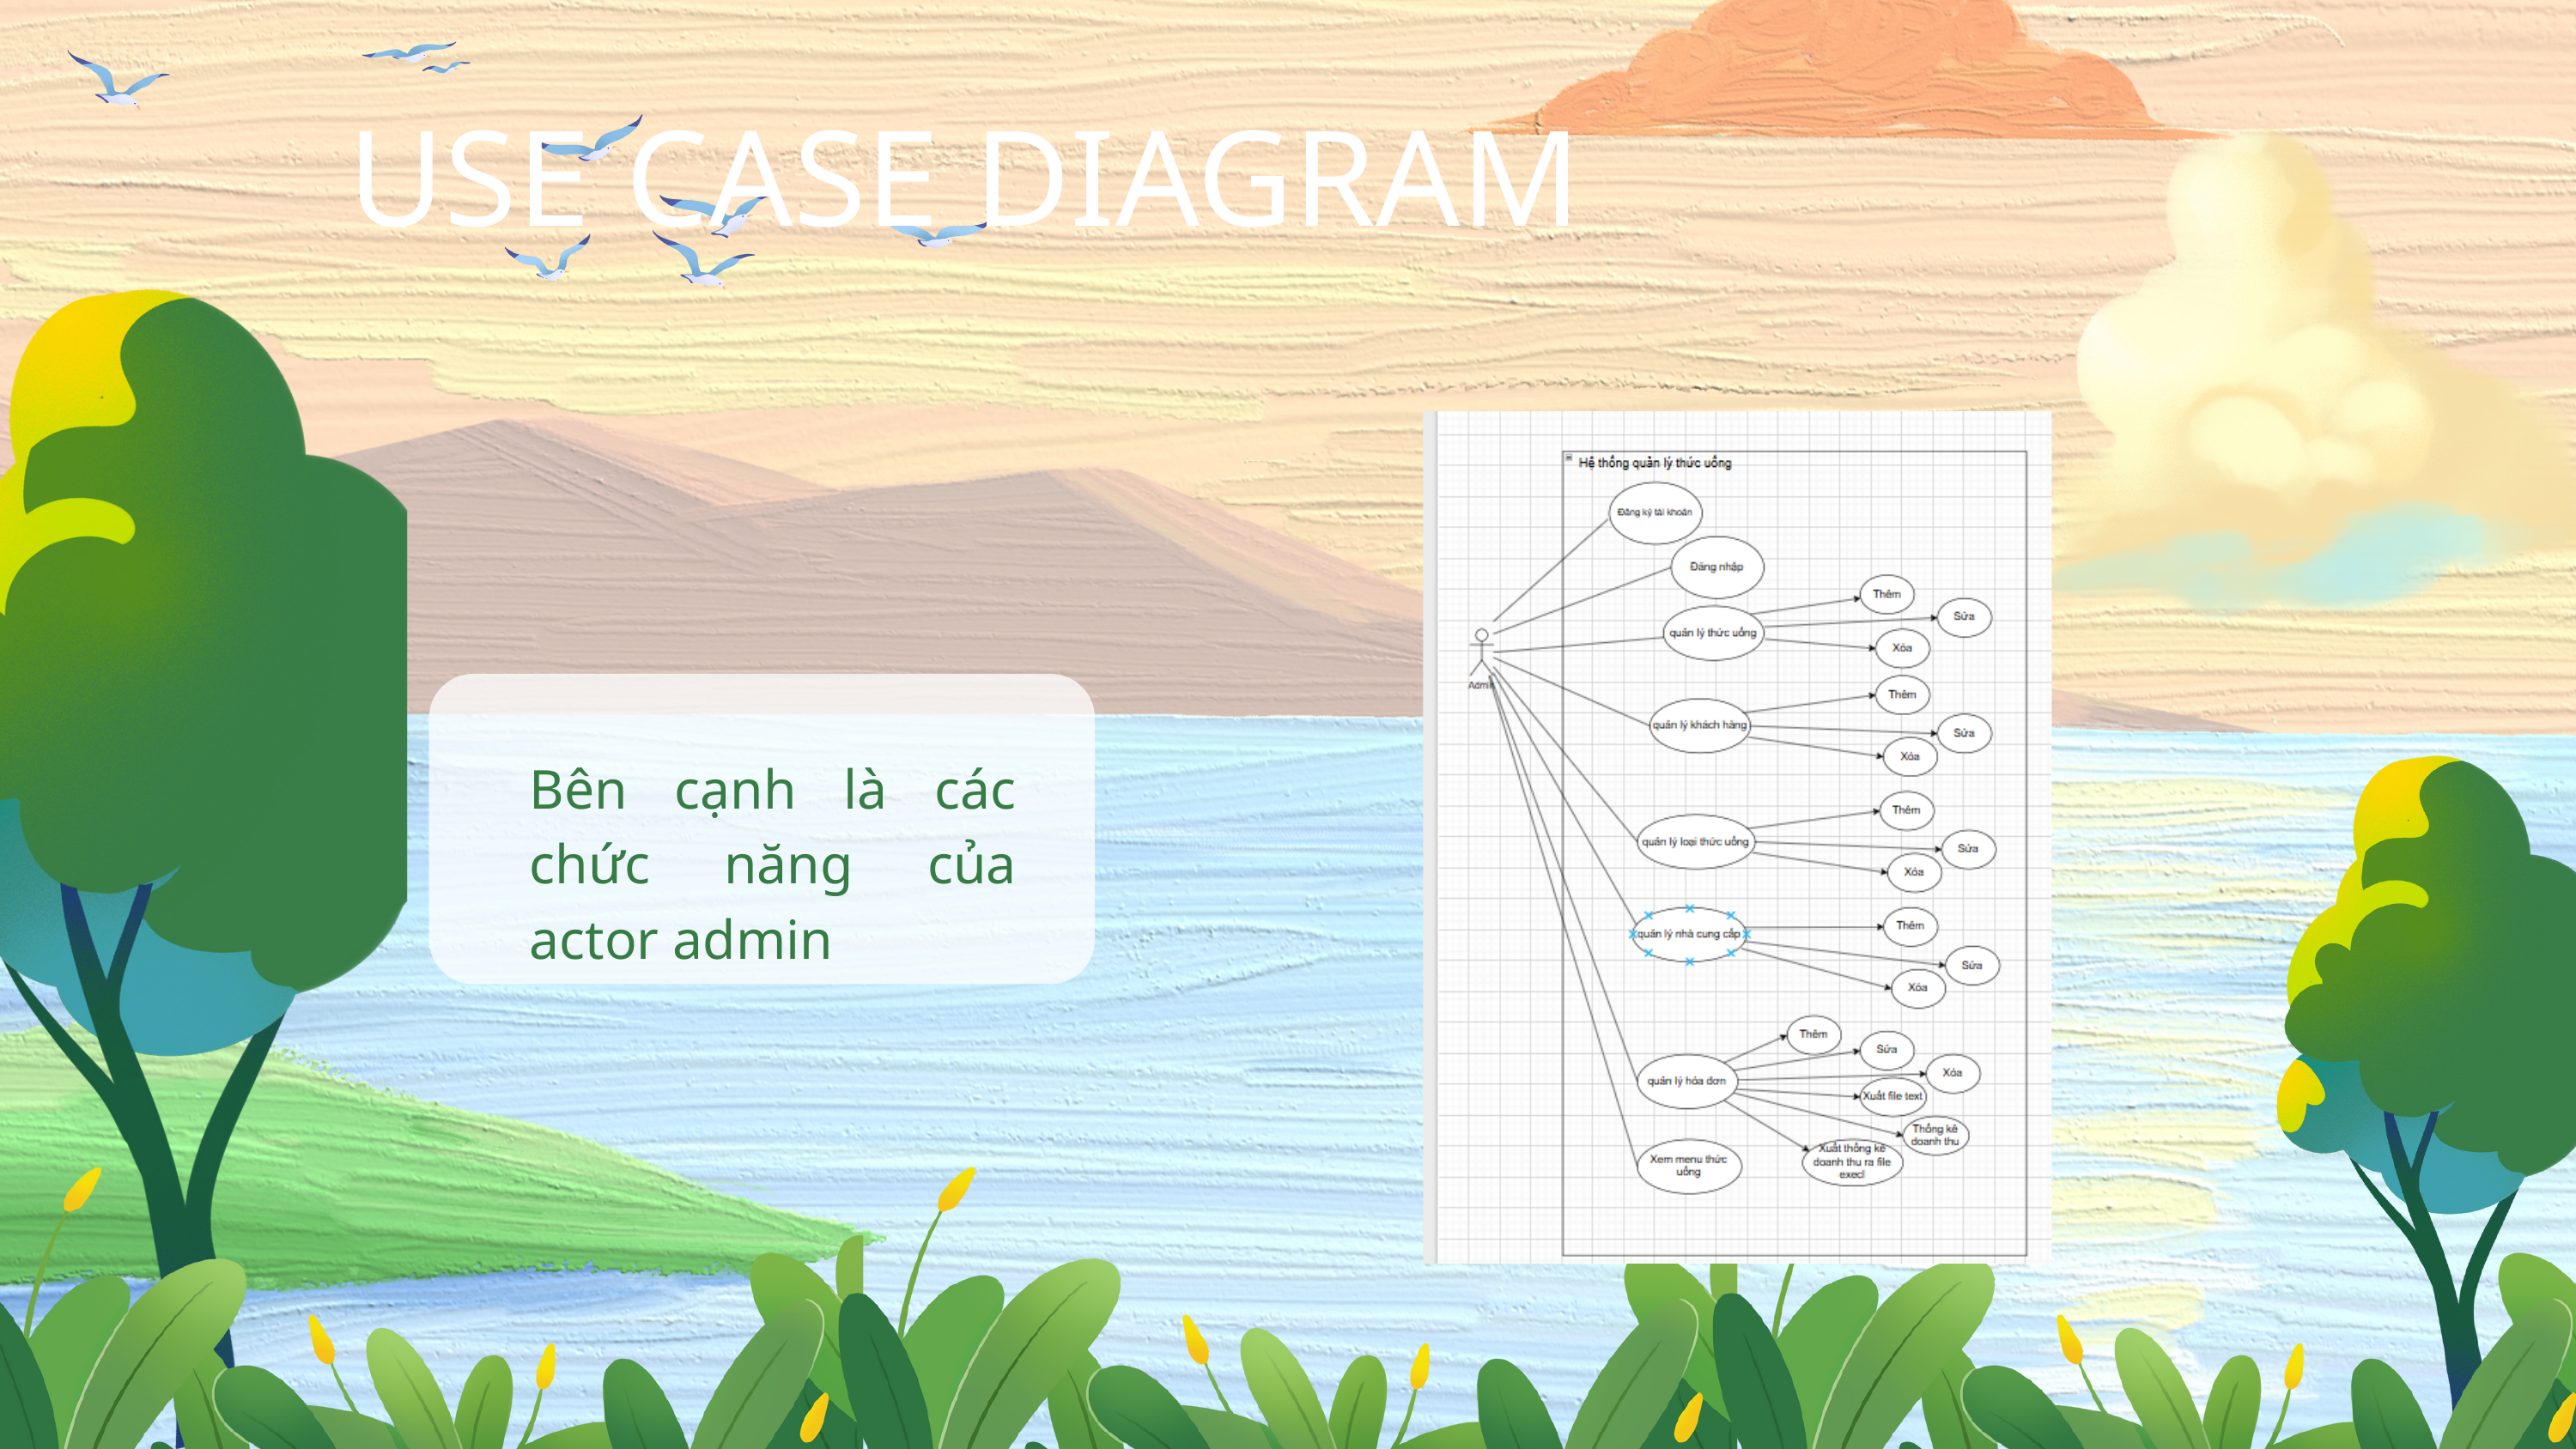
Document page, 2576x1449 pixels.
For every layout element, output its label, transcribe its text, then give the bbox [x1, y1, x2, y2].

text_box [2005, 118, 2576, 624]
text_box [67, 41, 993, 290]
text_box [1712, 1167, 2576, 1449]
text_box [0, 289, 408, 1167]
text_box [2276, 755, 2576, 1167]
text_box [1423, 411, 2052, 1264]
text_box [428, 673, 1096, 985]
text_box [0, 1167, 838, 1449]
text_box [0, 0, 2576, 1167]
text_box USE CASE DIAGRAM [246, 67, 1683, 253]
text_box [838, 1167, 1712, 1449]
